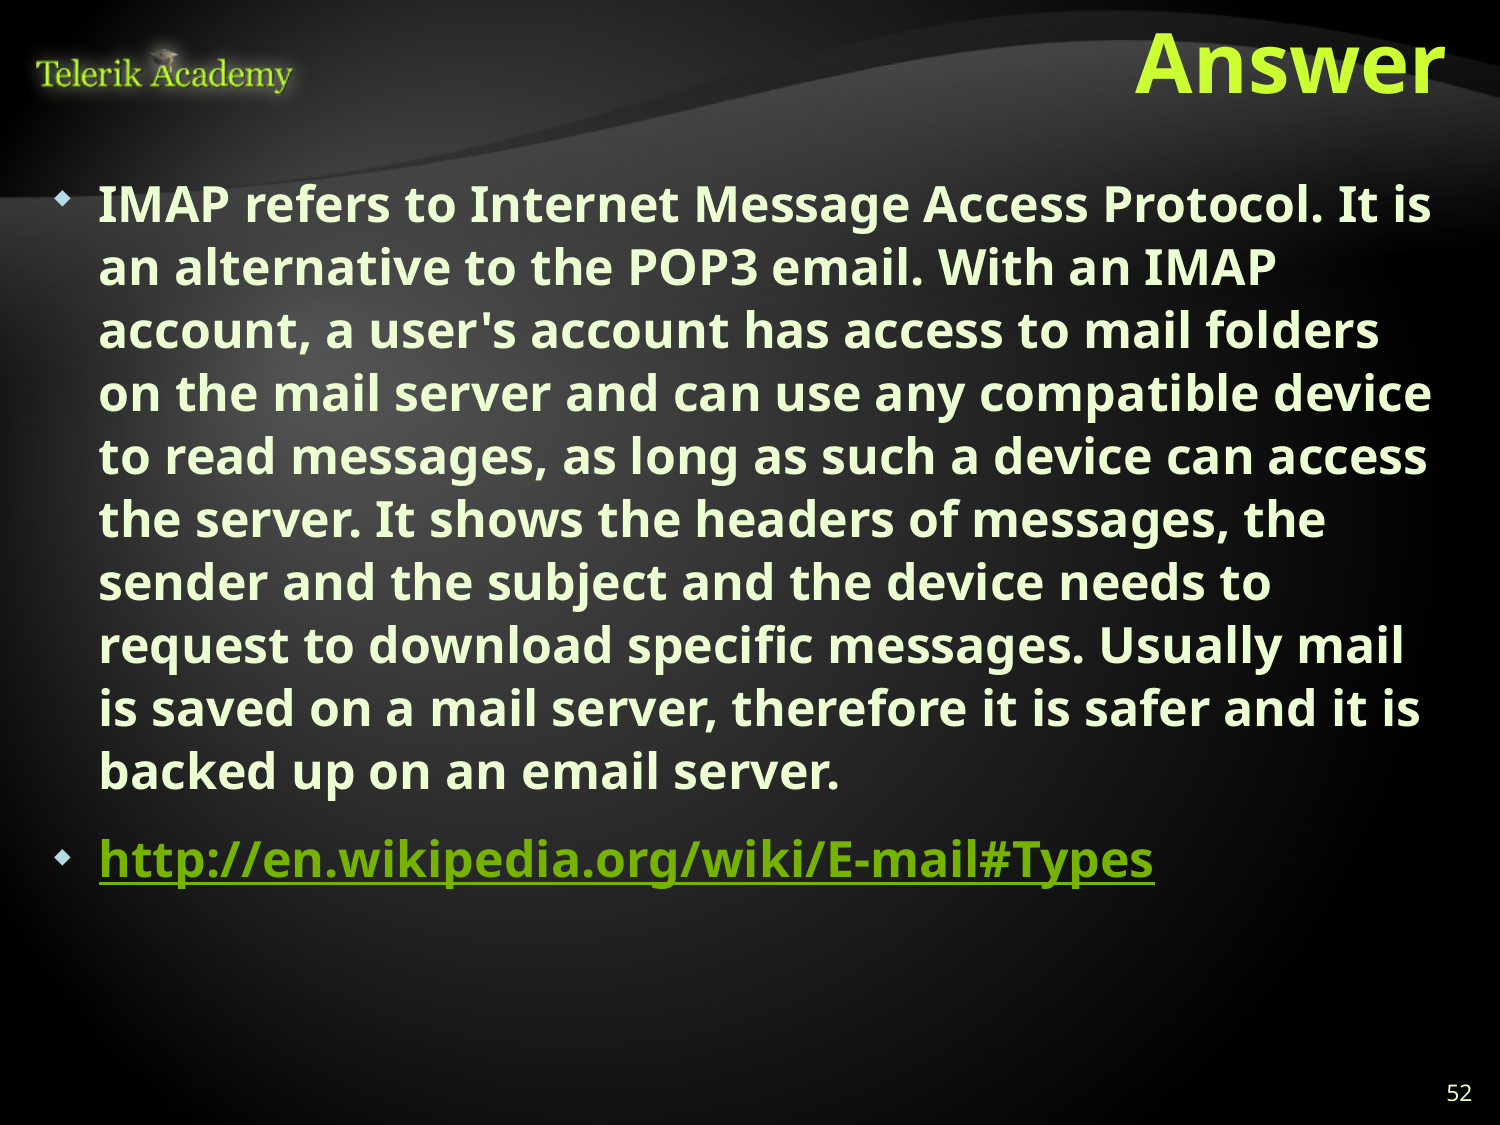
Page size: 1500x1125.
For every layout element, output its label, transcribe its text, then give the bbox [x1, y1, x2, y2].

picture [24, 37, 300, 108]
picture [0, 0, 1500, 1125]
list IMAP refers to Internet Message Access Protocol. It is an alternative to the POP3 email. With an IMAP account, a user's account has access to mail folders on the mail server and can use any compatible device to read messages, as long as such a device can access the server. It shows the headers of messages, the sender and the subject and the device needs to request to download specific messages. Usually mail is saved on a mail server, therefore it is safer and it is backed up on an email server. http://en.wikipedia.org/wiki/E-mail#Types [37, 162, 1463, 1088]
slide_number 52 [1412, 1074, 1488, 1113]
title Answer [300, 0, 1463, 138]
